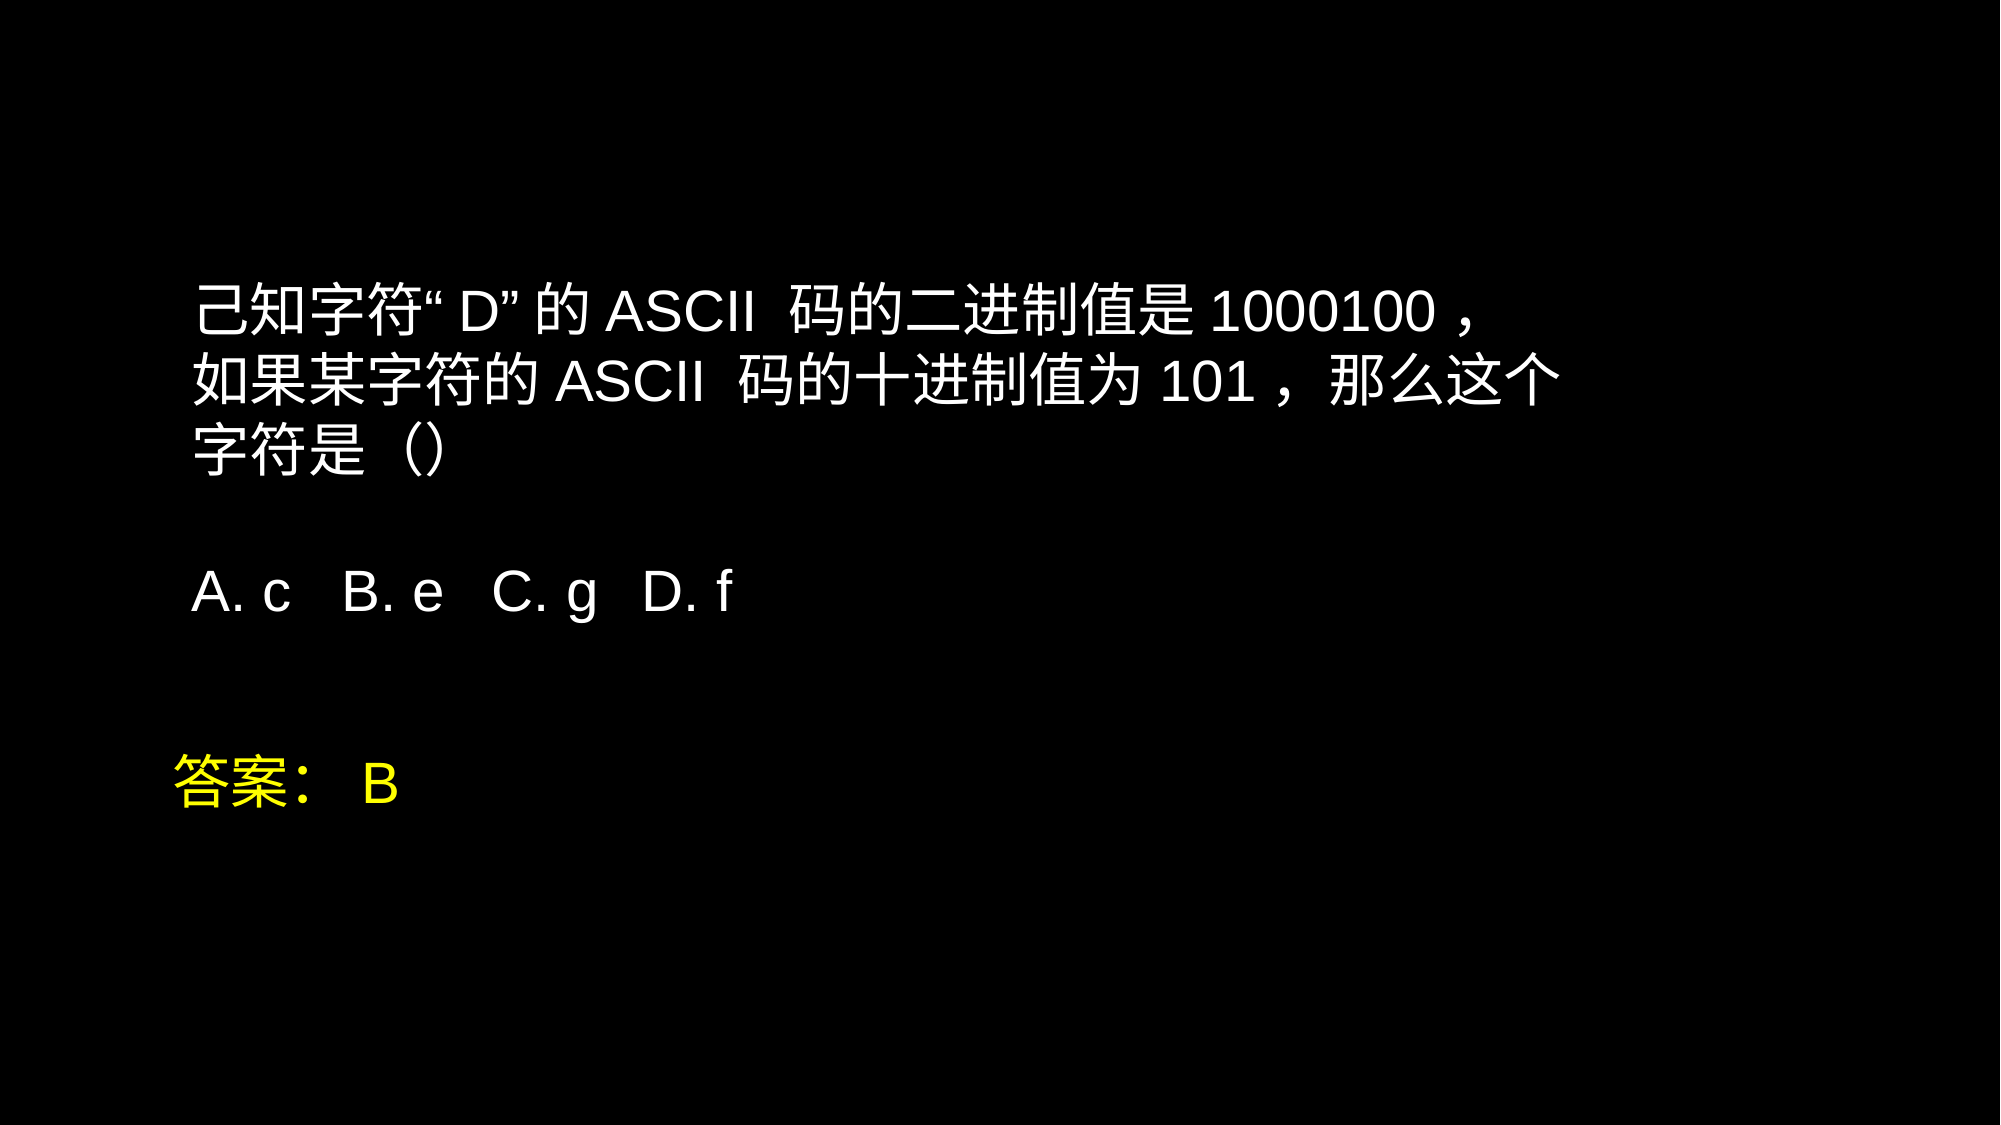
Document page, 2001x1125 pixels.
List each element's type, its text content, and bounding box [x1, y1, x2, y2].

text_box 答案：B [157, 709, 1559, 850]
title 己知字符“D”的ASCII 码的二进制值是1000100，如果某字符的ASCII 码的十进制值为101，那么这个字符是（） A. c B. e C. g D. f [176, 186, 1578, 710]
